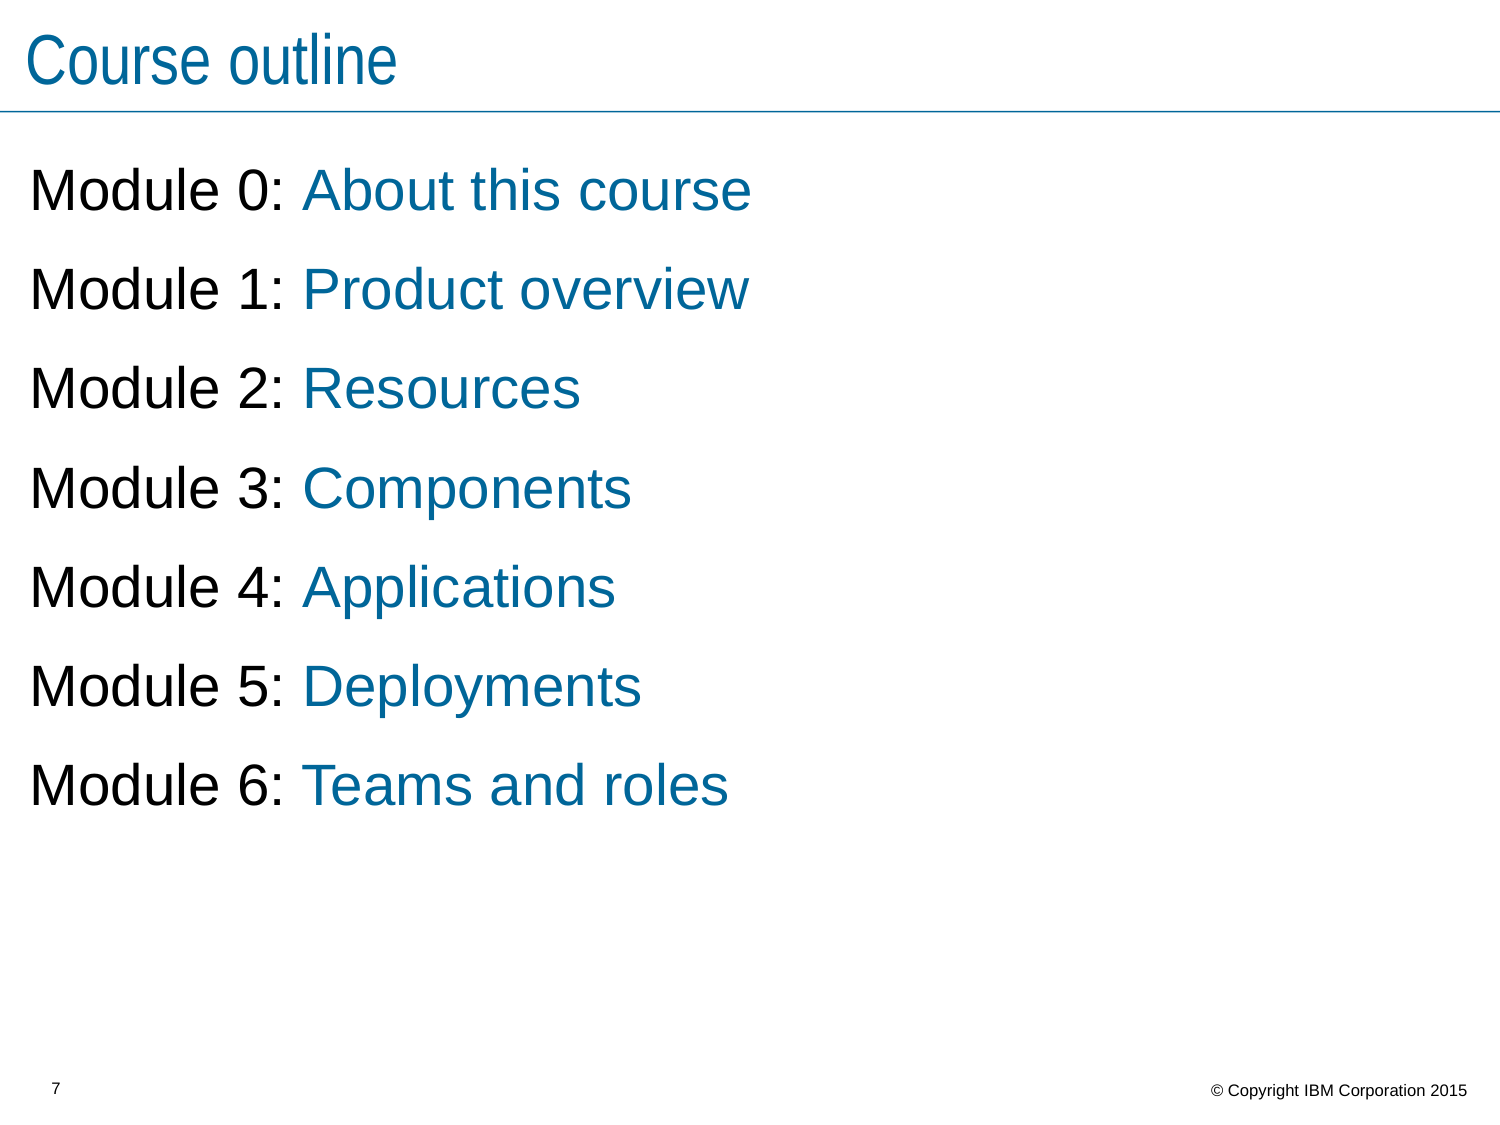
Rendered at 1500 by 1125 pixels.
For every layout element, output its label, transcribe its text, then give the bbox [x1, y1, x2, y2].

list Module 0: About this course Module 1: Product overview Module 2: Resources Module 3: Components Module 4: Applications Module 5: Deployments Module 6: Teams and roles [14, 127, 1485, 1050]
title Course outline [10, 11, 1487, 100]
